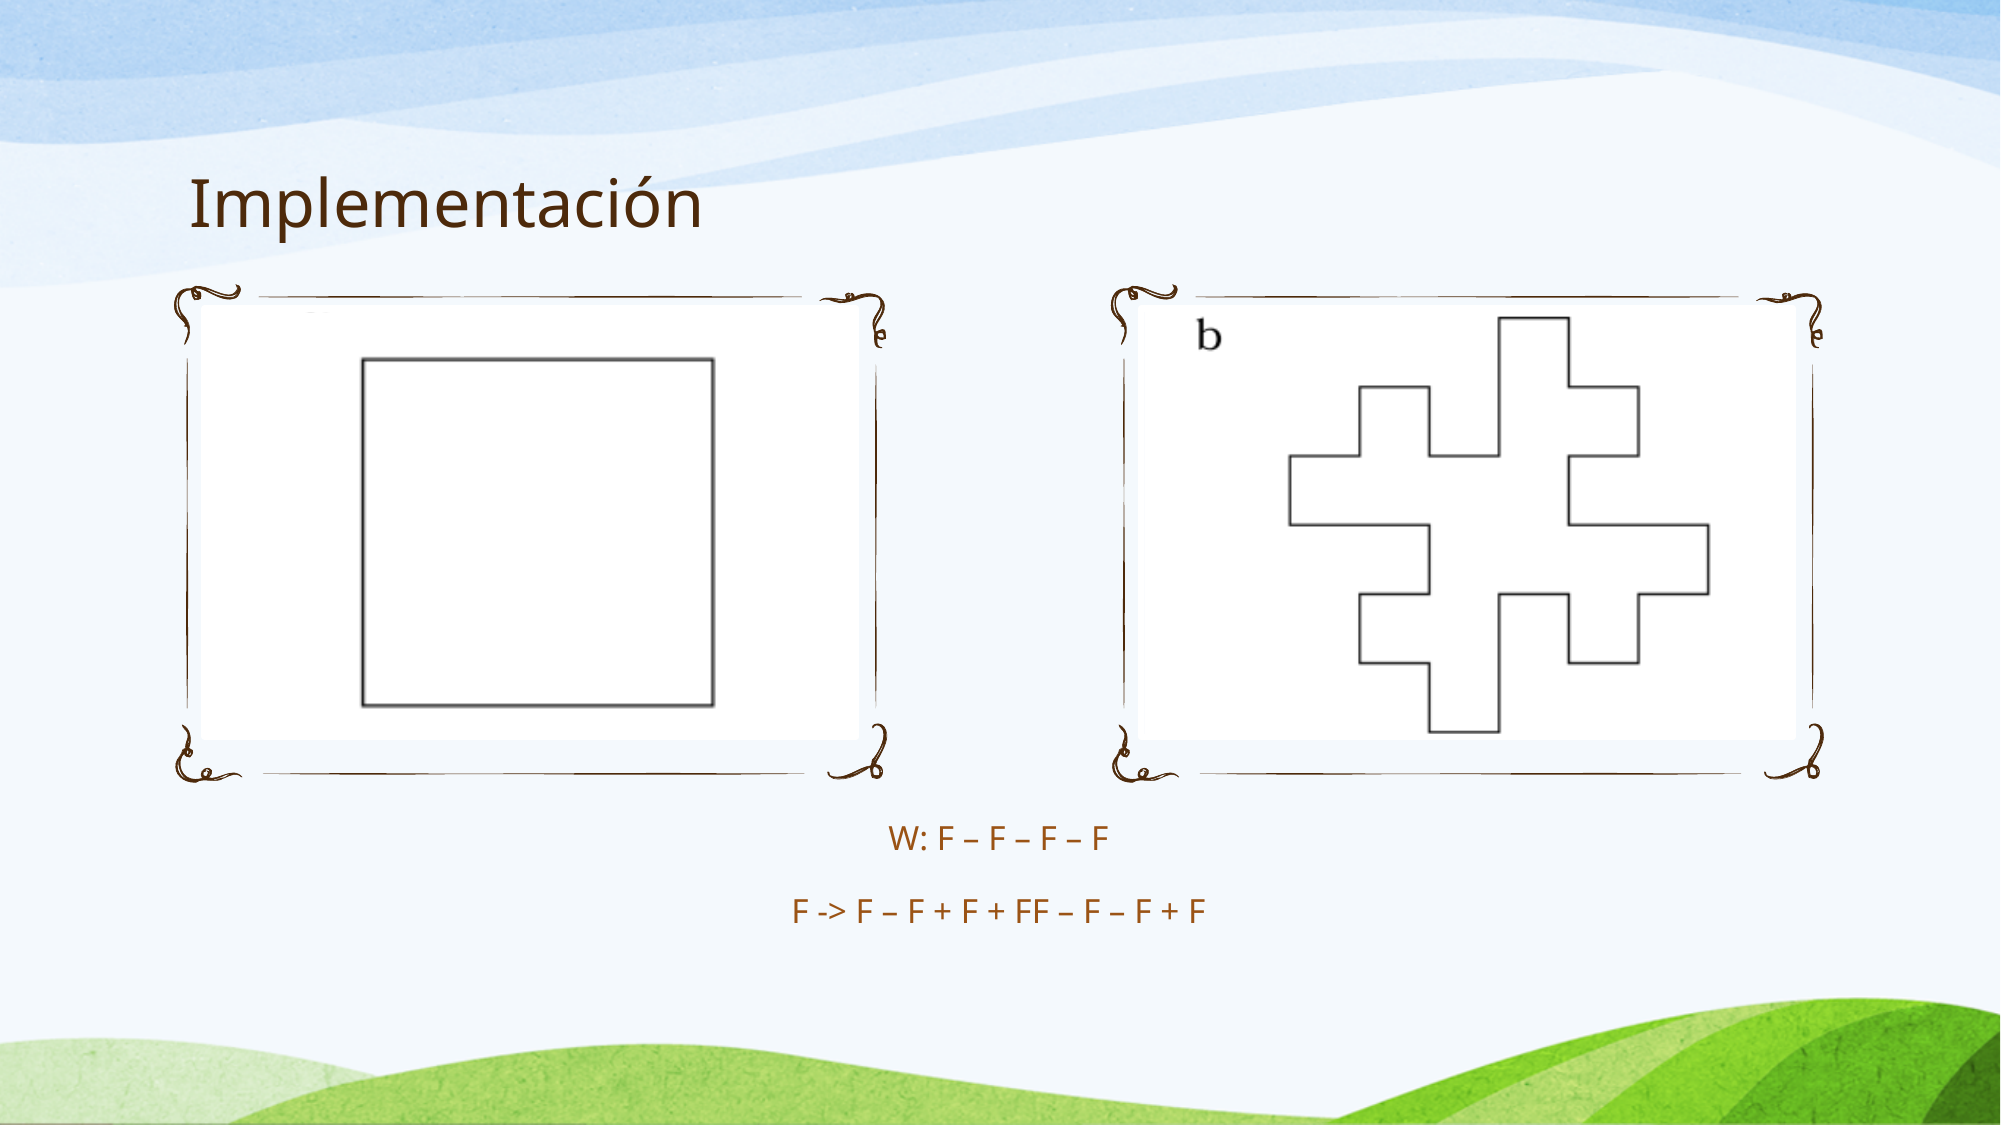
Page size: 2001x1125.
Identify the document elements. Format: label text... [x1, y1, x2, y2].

title Implementación [174, 50, 1825, 250]
picture [0, 0, 2001, 1125]
list W: F – F – F – F F -> F – F + F + FF – F – F + F [172, 809, 1825, 975]
